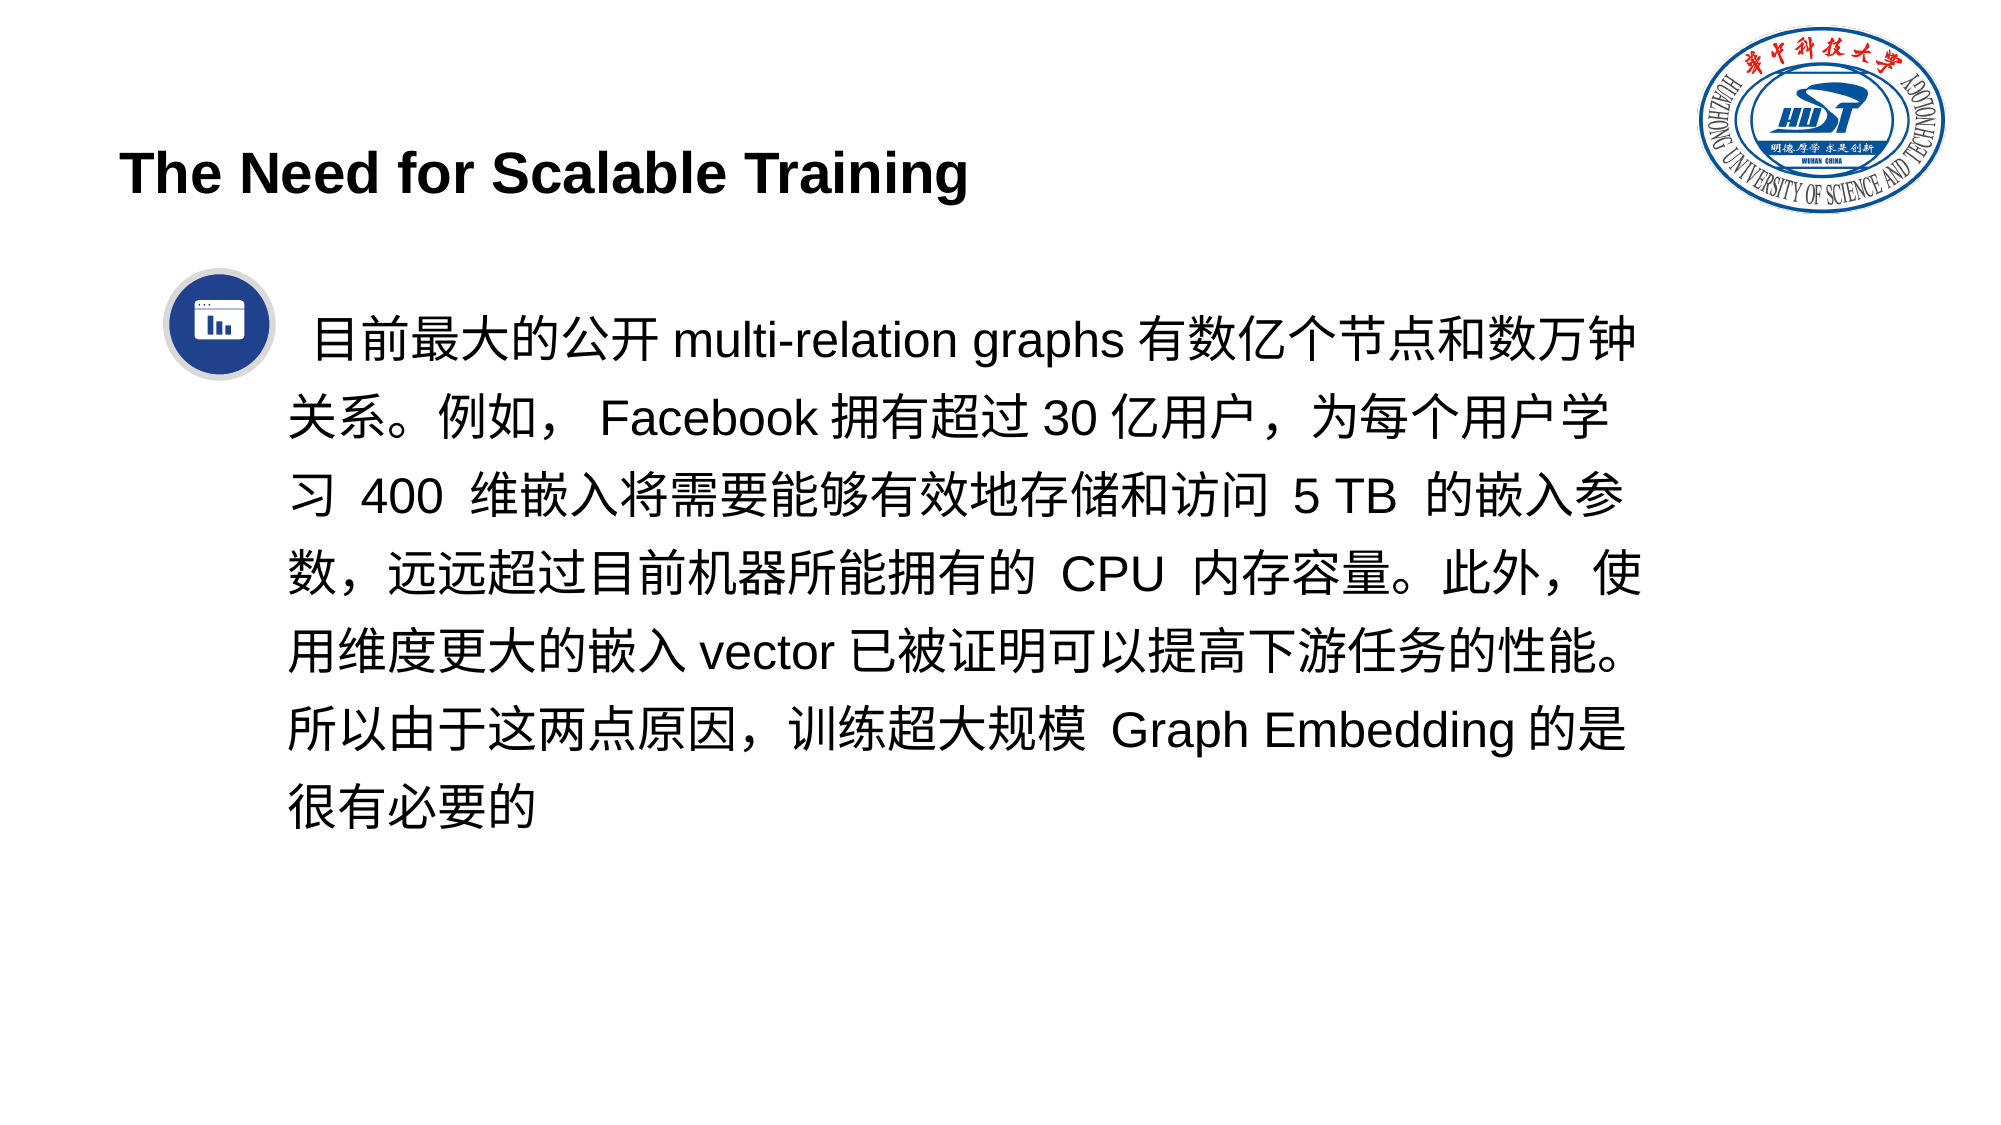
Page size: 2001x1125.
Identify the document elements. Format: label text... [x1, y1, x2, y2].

text_box The Need for Scalable Training [104, 45, 1697, 214]
text_box 目前最大的公开multi-relation graphs有数亿个节点和数万钟关系。例如，Facebook拥有超过30亿用户，为每个用户学习 400 维嵌入将需要能够有效地存储和访问 5 TB 的嵌入参数，远远超过目前机器所能拥有的 CPU 内存容量。此外，使用维度更大的嵌入vector已被证明可以提高下游任务的性能。所以由于这两点原因，训练超大规模 Graph Embedding的是很有必要的 [272, 223, 1663, 902]
text_box [165, 270, 272, 379]
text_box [194, 300, 245, 340]
picture [1697, 25, 1946, 214]
